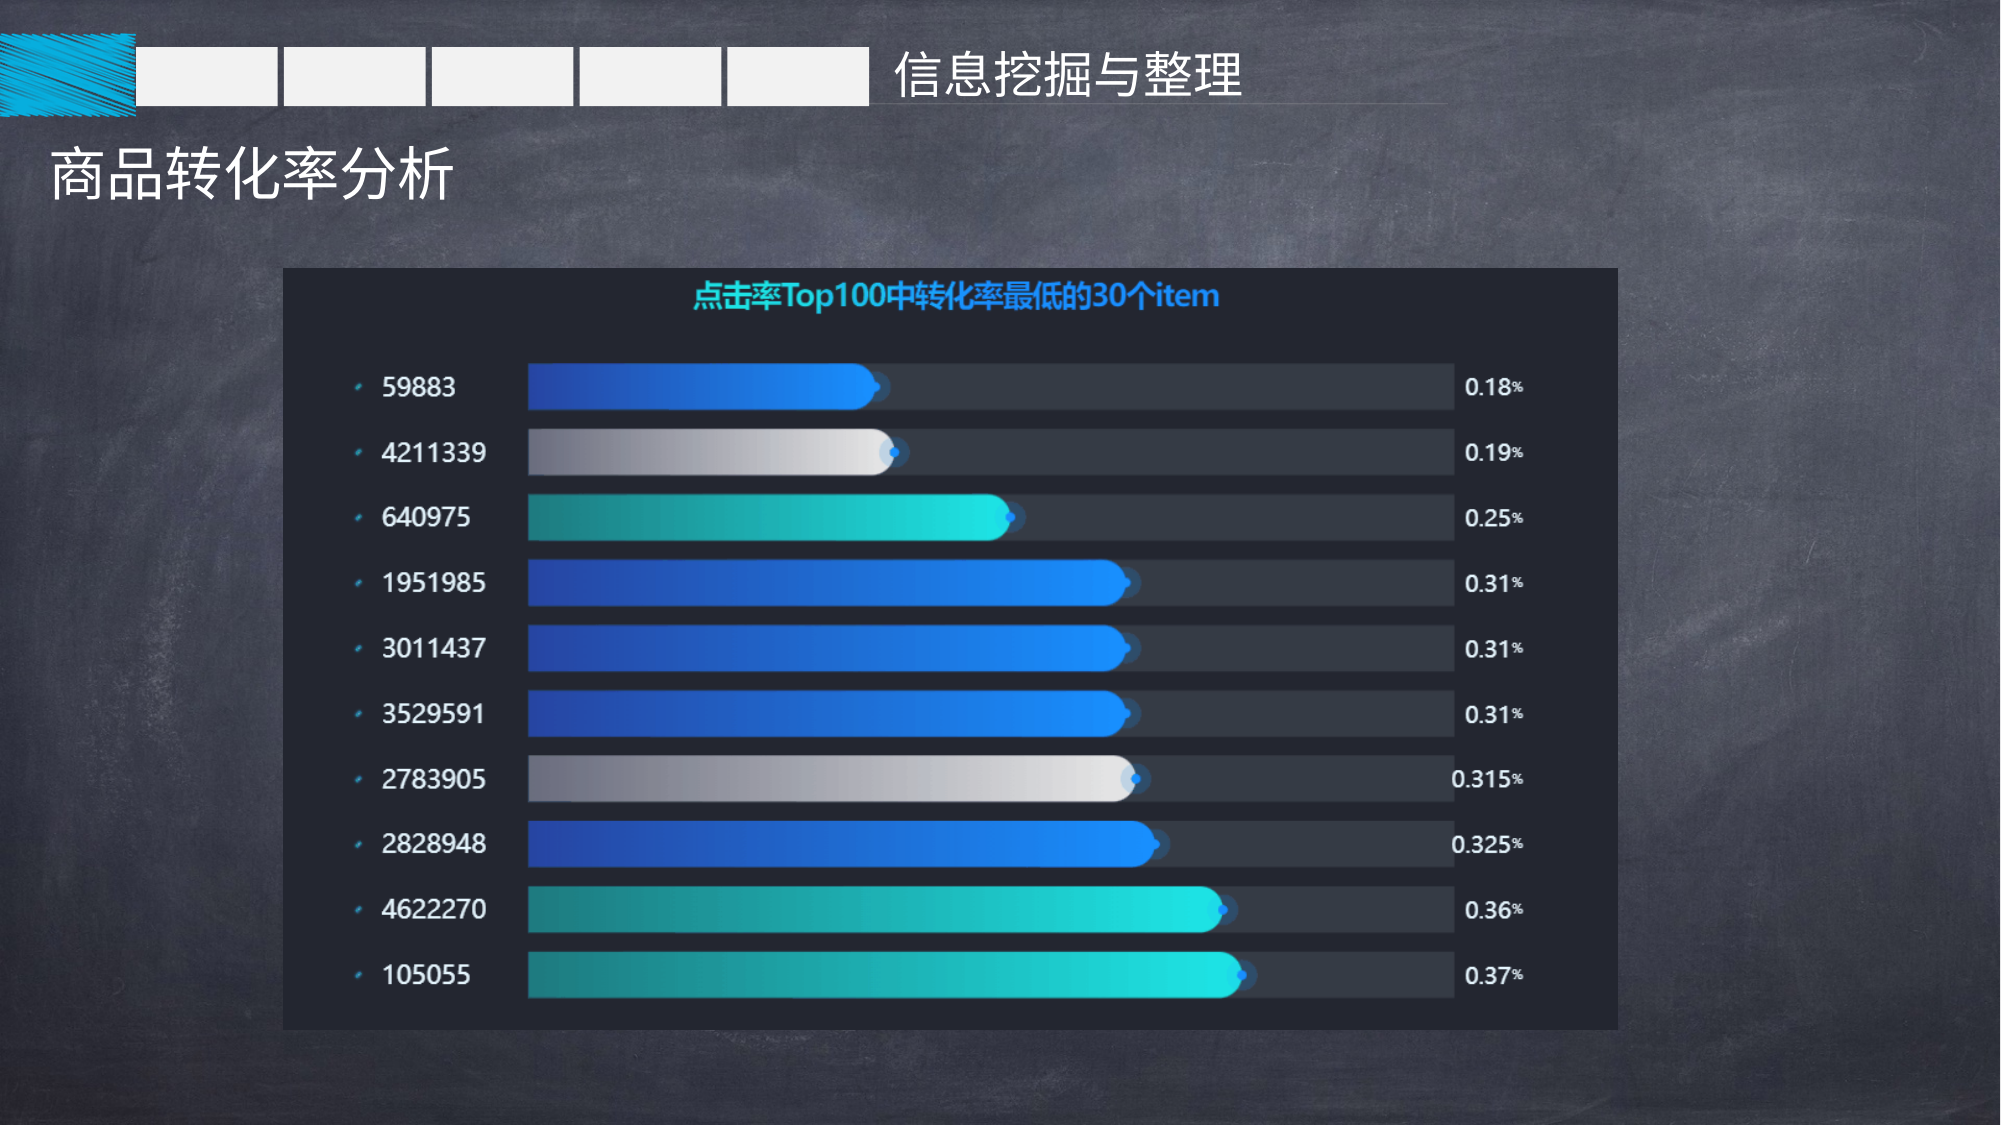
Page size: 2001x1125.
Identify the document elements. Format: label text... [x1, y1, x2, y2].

picture [0, 0, 2001, 1125]
text_box 商品转化率分析 [33, 130, 1963, 215]
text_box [0, 33, 1449, 117]
